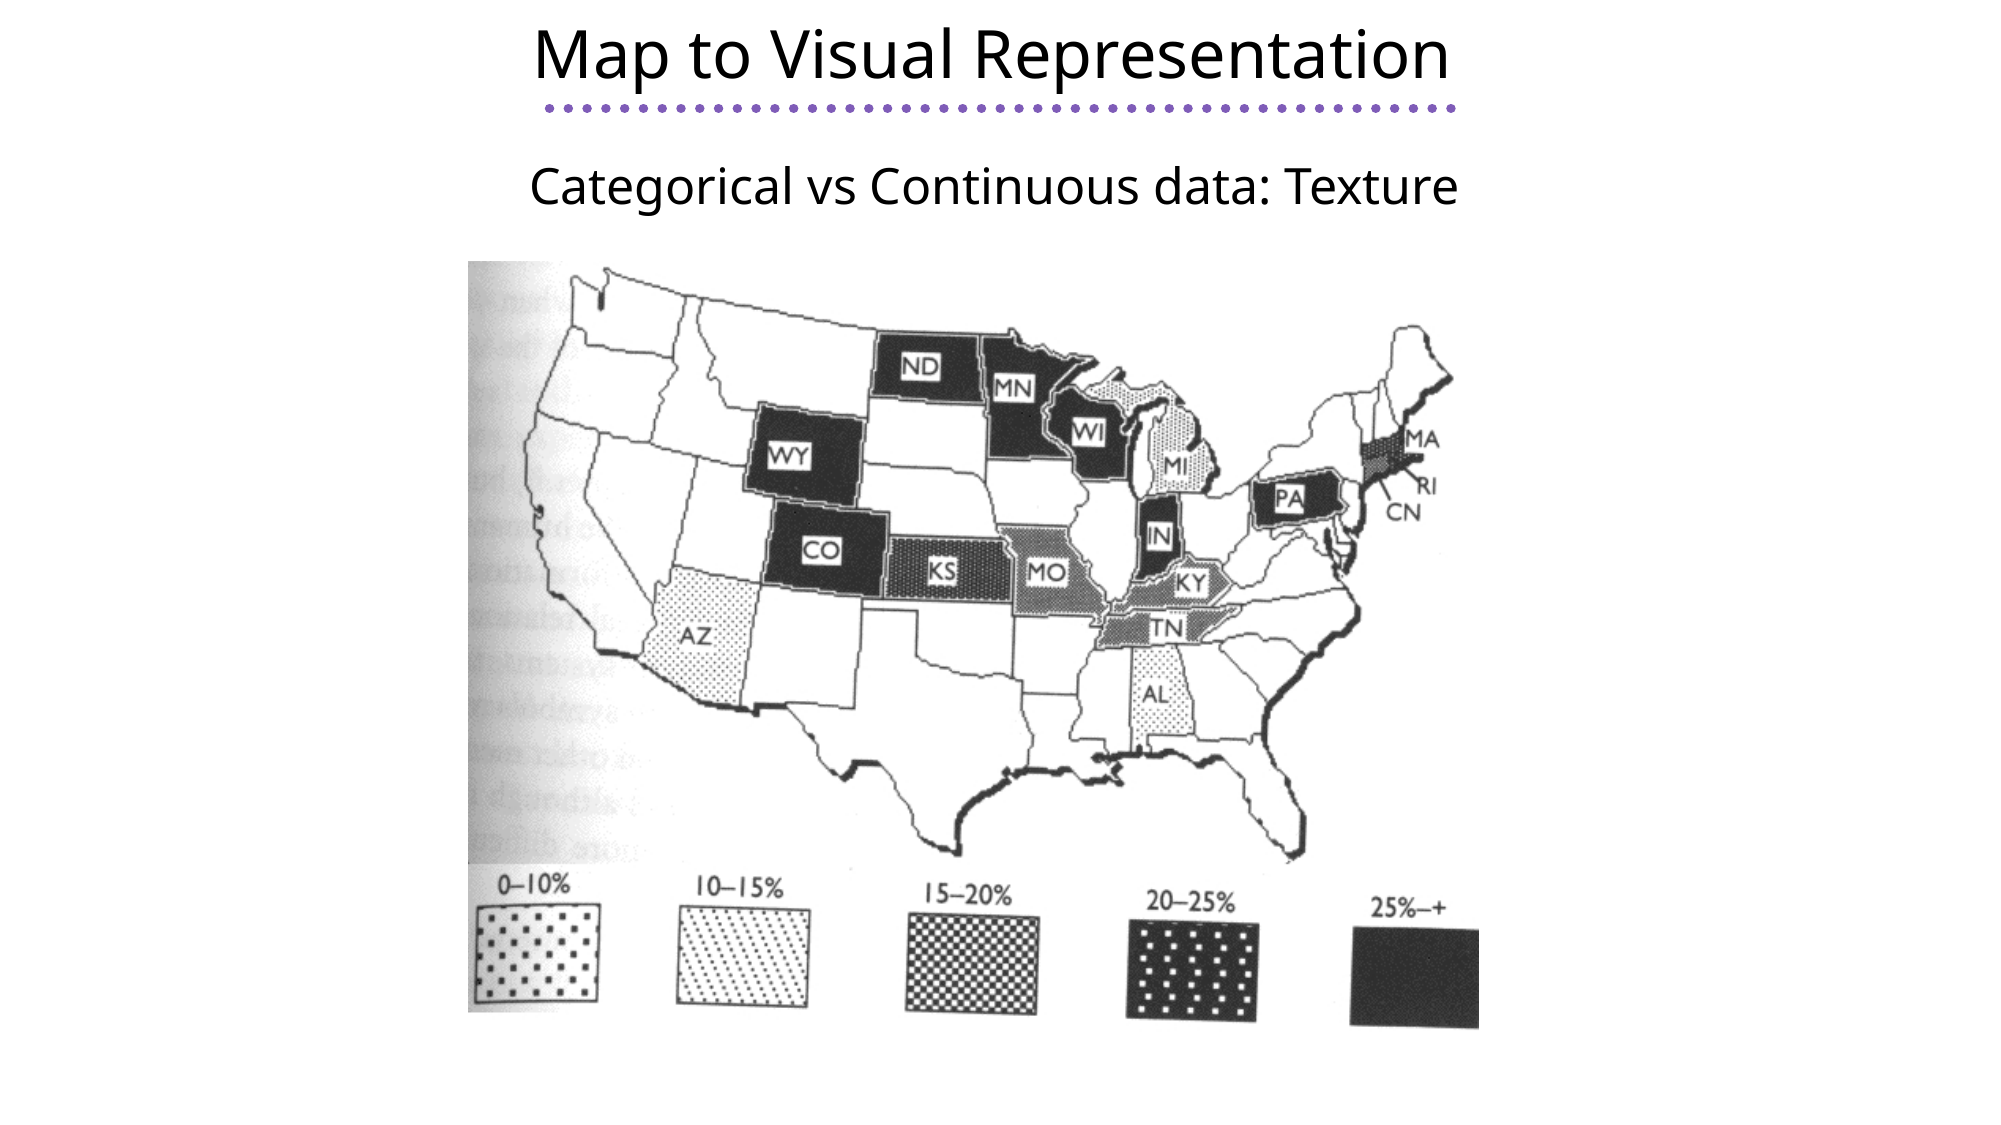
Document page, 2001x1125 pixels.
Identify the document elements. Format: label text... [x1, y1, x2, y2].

list Categorical vs Continuous data: Texture [271, 153, 1719, 247]
picture [468, 261, 1479, 1038]
title Map to Visual Representation [137, 5, 1849, 109]
